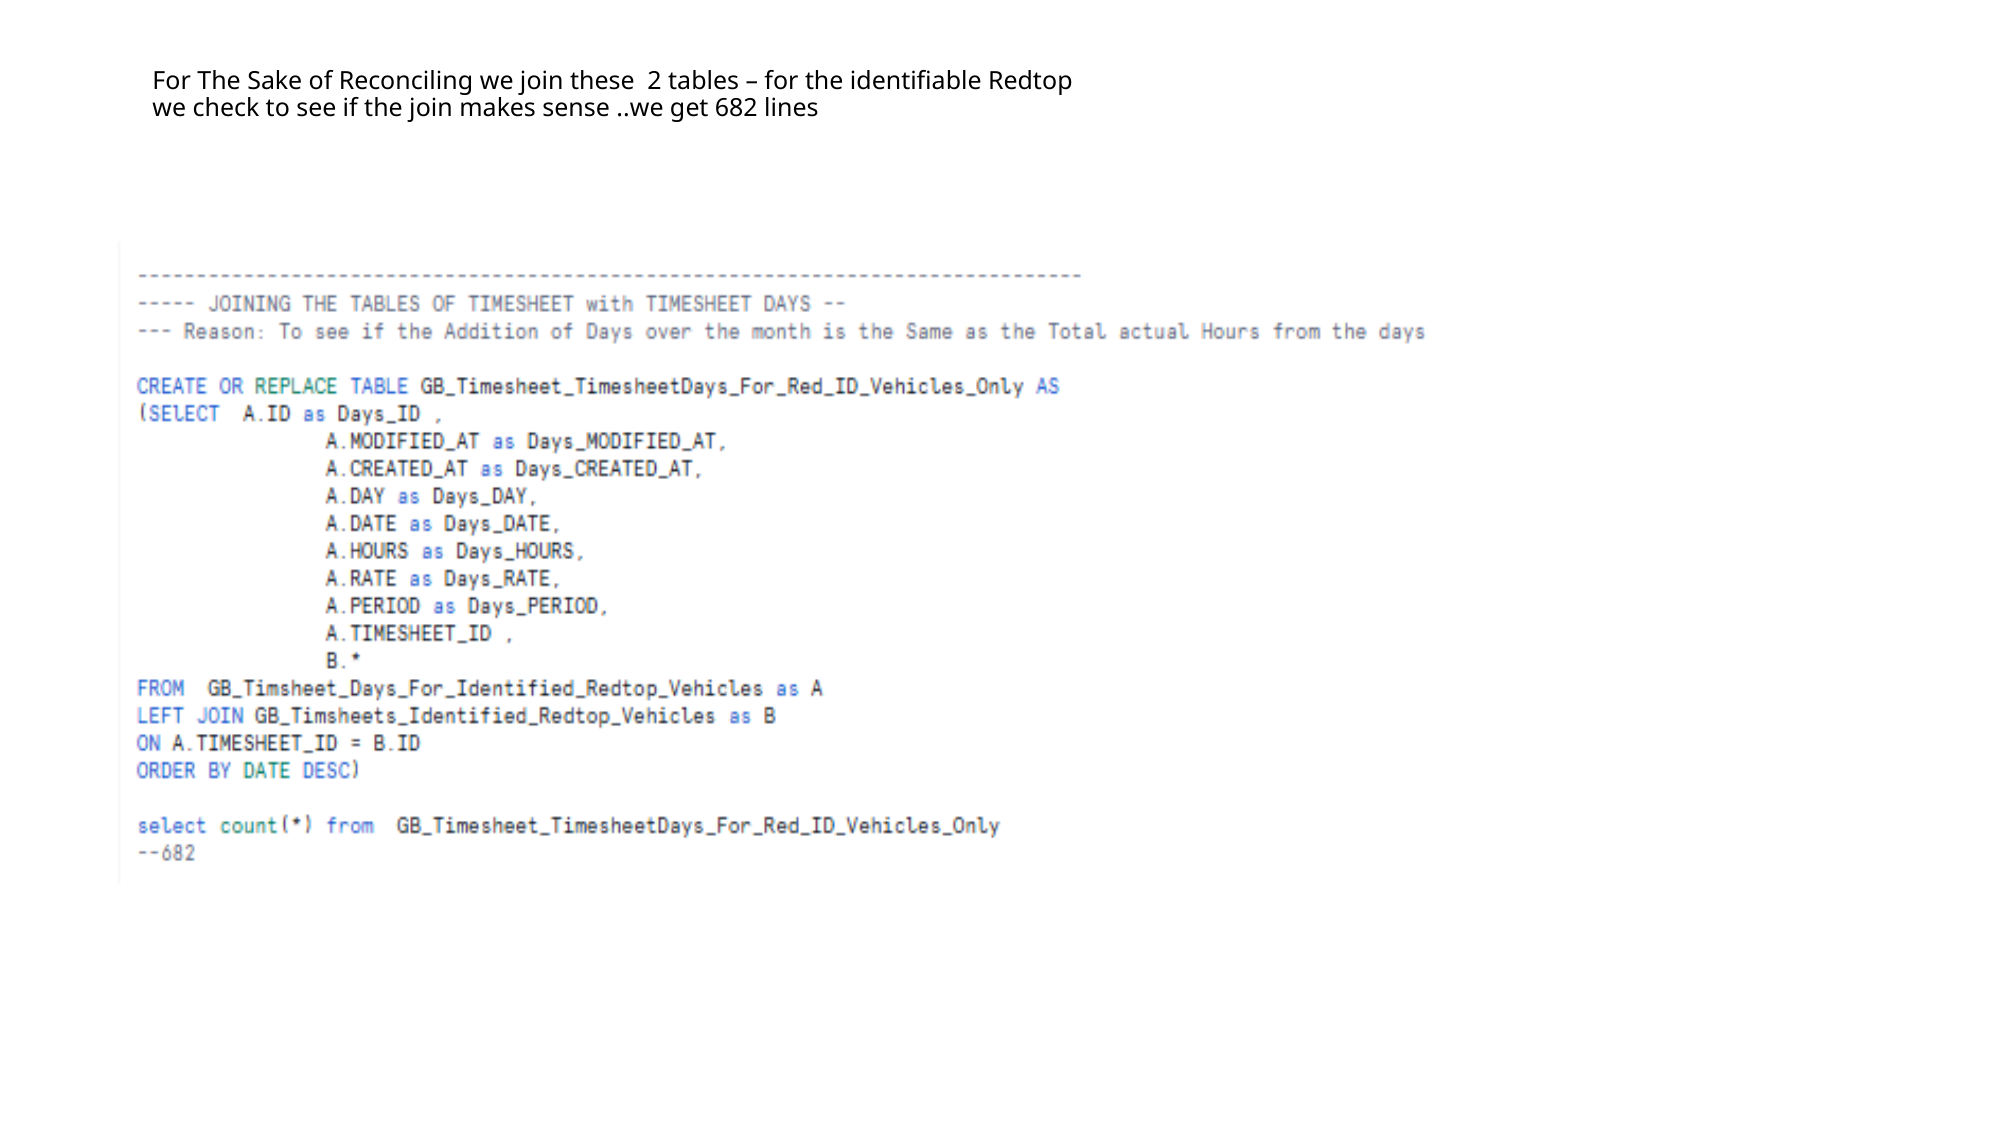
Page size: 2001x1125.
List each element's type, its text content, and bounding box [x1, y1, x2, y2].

title For The Sake of Reconciling we join these 2 tables – for the identifiable Redtop we check to see if the join makes sense ..we get 682 lines [137, 59, 1863, 130]
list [108, 241, 1576, 884]
